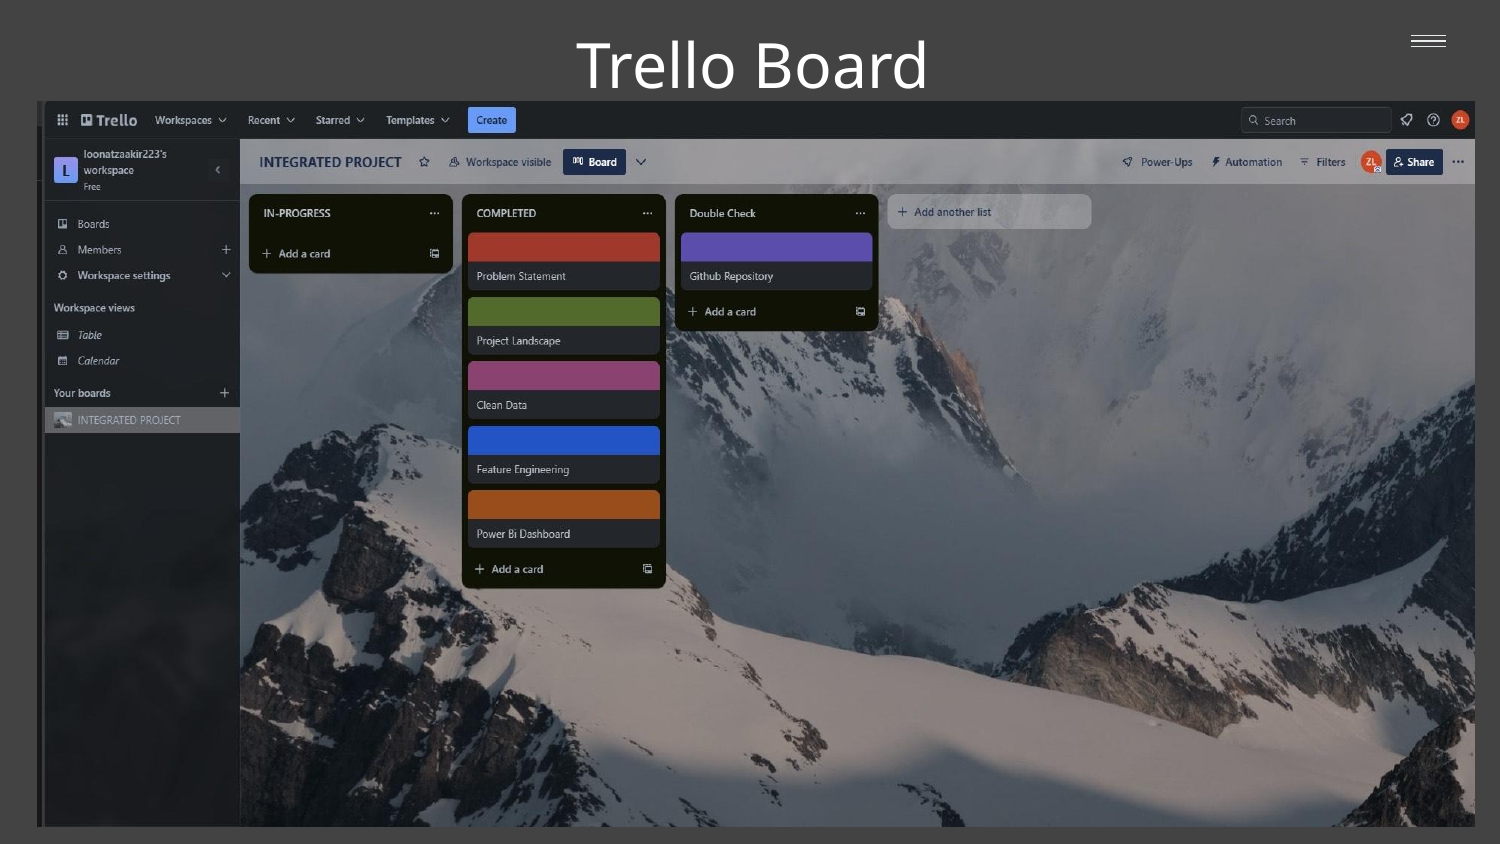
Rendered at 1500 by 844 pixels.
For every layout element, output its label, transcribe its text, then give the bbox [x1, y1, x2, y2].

picture [37, 101, 1475, 827]
list Trello Board [560, 0, 1500, 432]
